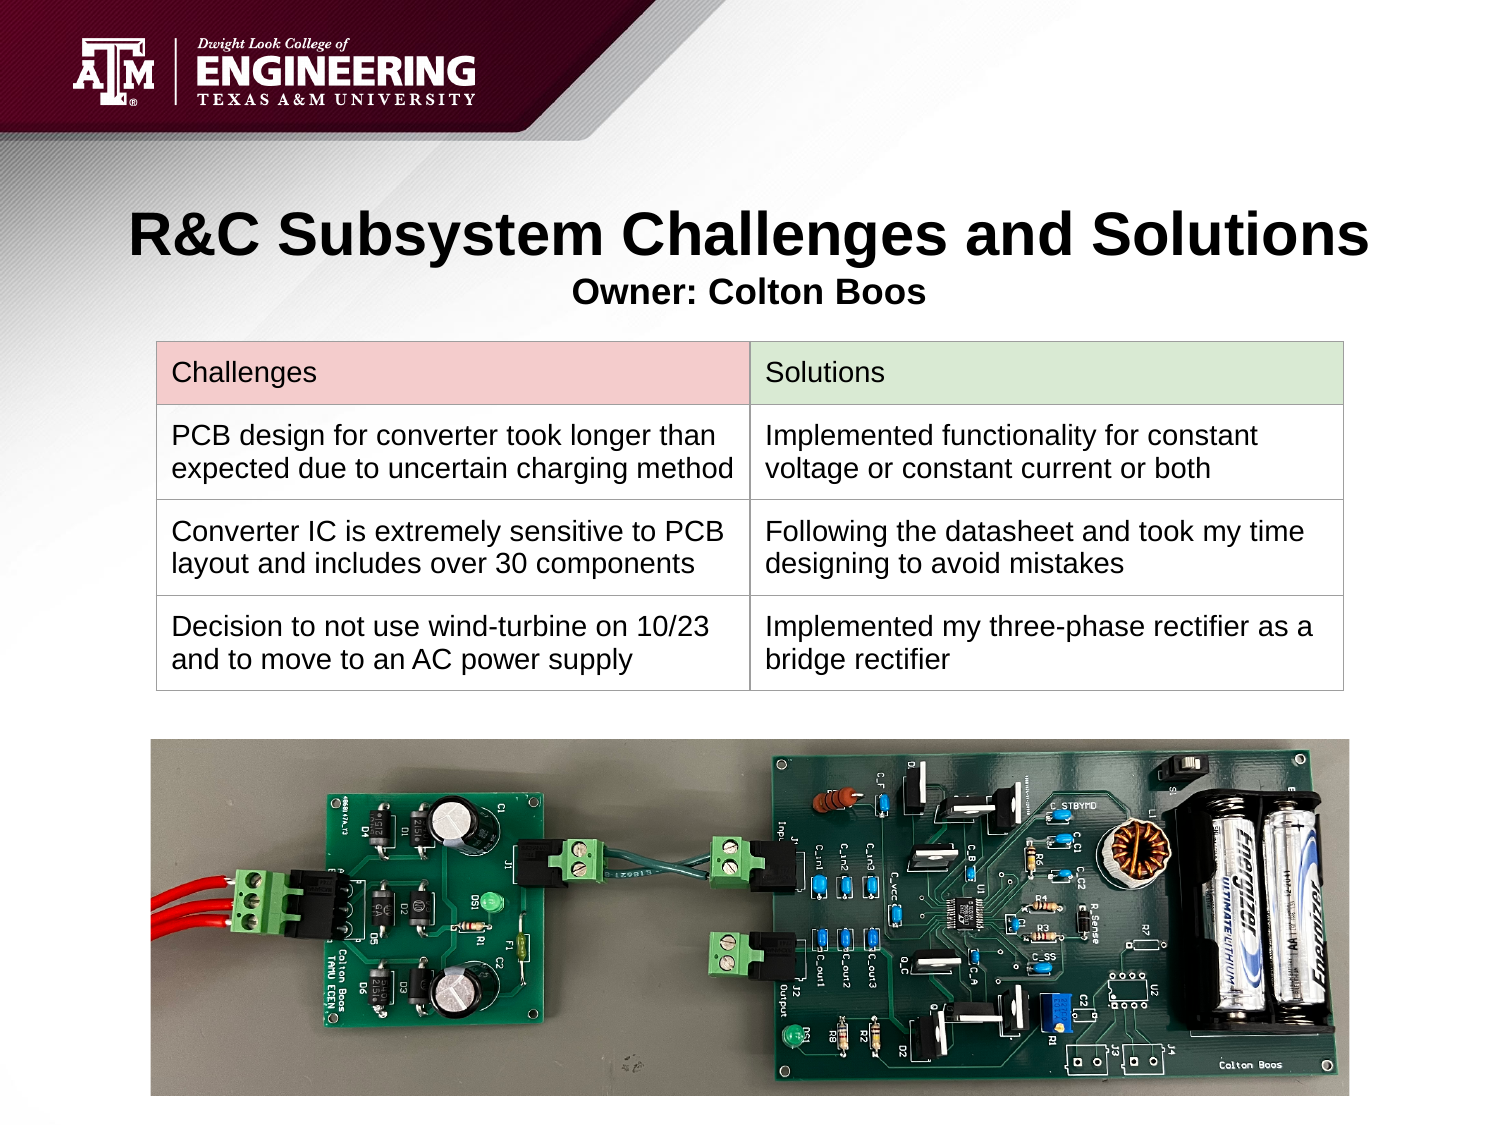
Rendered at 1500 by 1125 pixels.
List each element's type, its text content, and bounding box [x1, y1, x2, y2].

table_cell Decision to not use wind-turbine on 10/23 and to move to an AC power supply [157, 596, 749, 690]
table_header Solutions [751, 342, 1343, 404]
table_cell PCB design for converter took longer than expected due to uncertain charging method [157, 405, 749, 499]
picture [0, 0, 1500, 1125]
table_cell Implemented my three-phase rectifier as a bridge rectifier [751, 596, 1343, 690]
table_cell Implemented functionality for constant voltage or constant current or both [751, 405, 1343, 499]
table_cell Following the datasheet and took my time designing to avoid mistakes [751, 500, 1343, 595]
title R&C Subsystem Challenges and Solutions Owner: Colton Boos [48, 163, 1451, 342]
table_header Challenges [157, 342, 749, 404]
table_cell Converter IC is extremely sensitive to PCB layout and includes over 30 components [157, 500, 749, 595]
